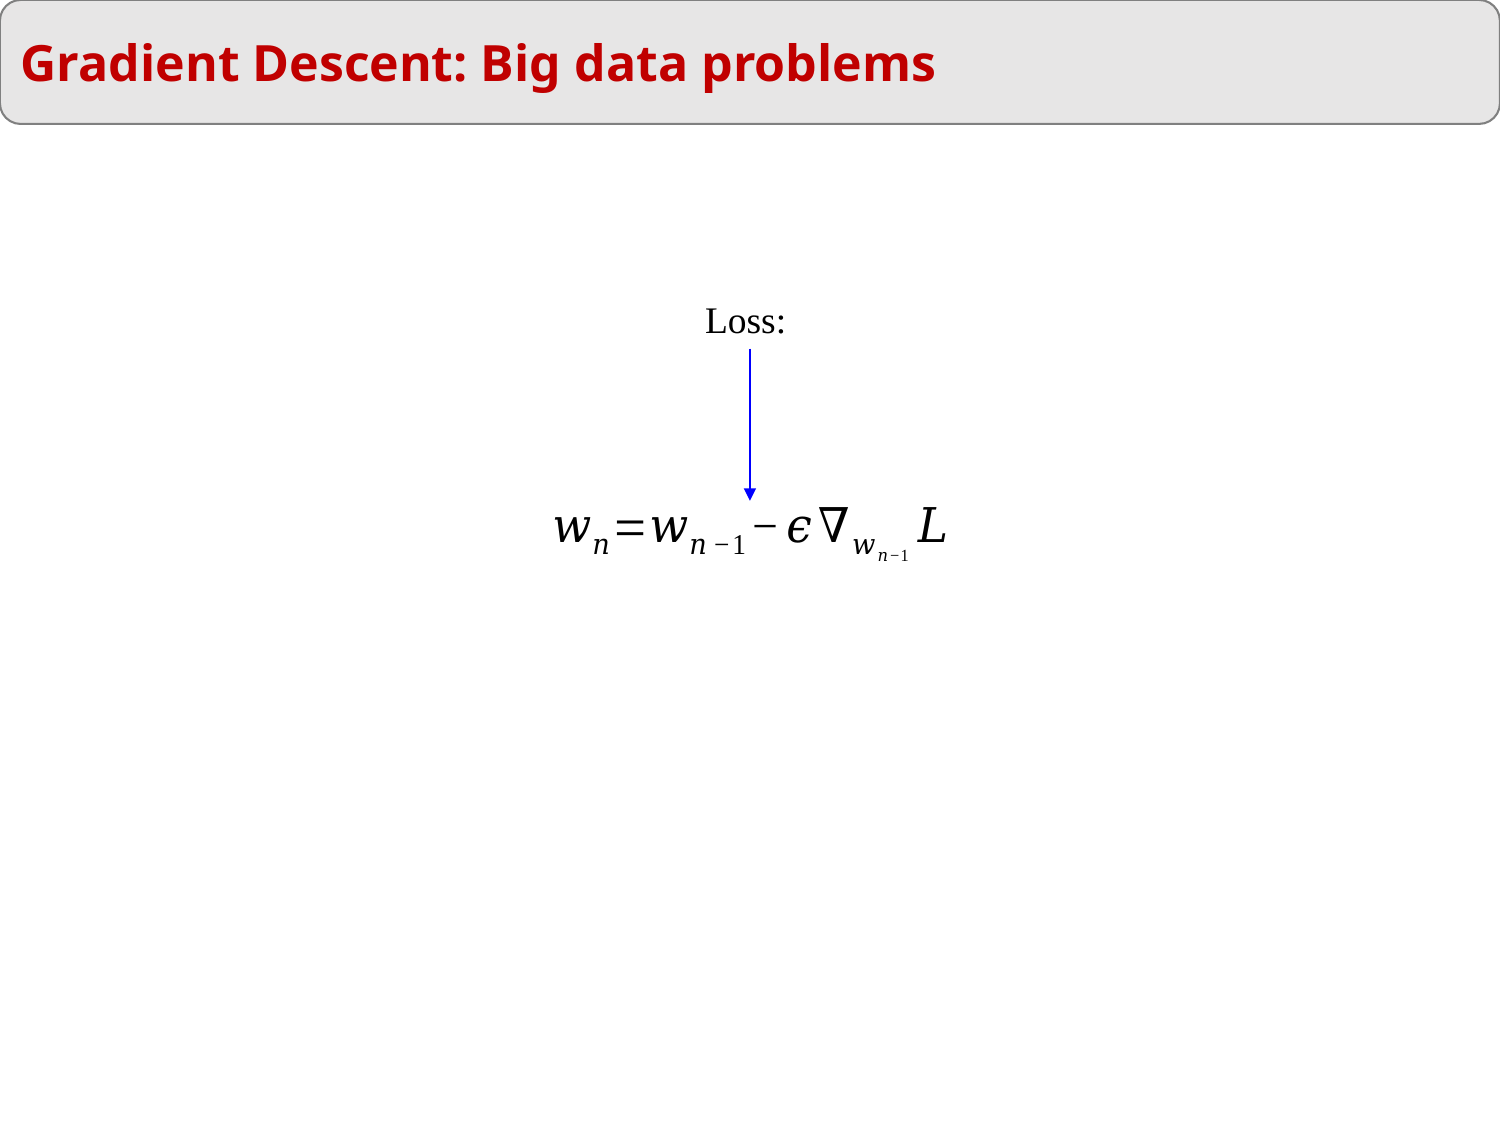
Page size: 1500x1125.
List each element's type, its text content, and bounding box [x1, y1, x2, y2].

text_box Gradient Descent: Big data problems [0, 0, 1500, 125]
